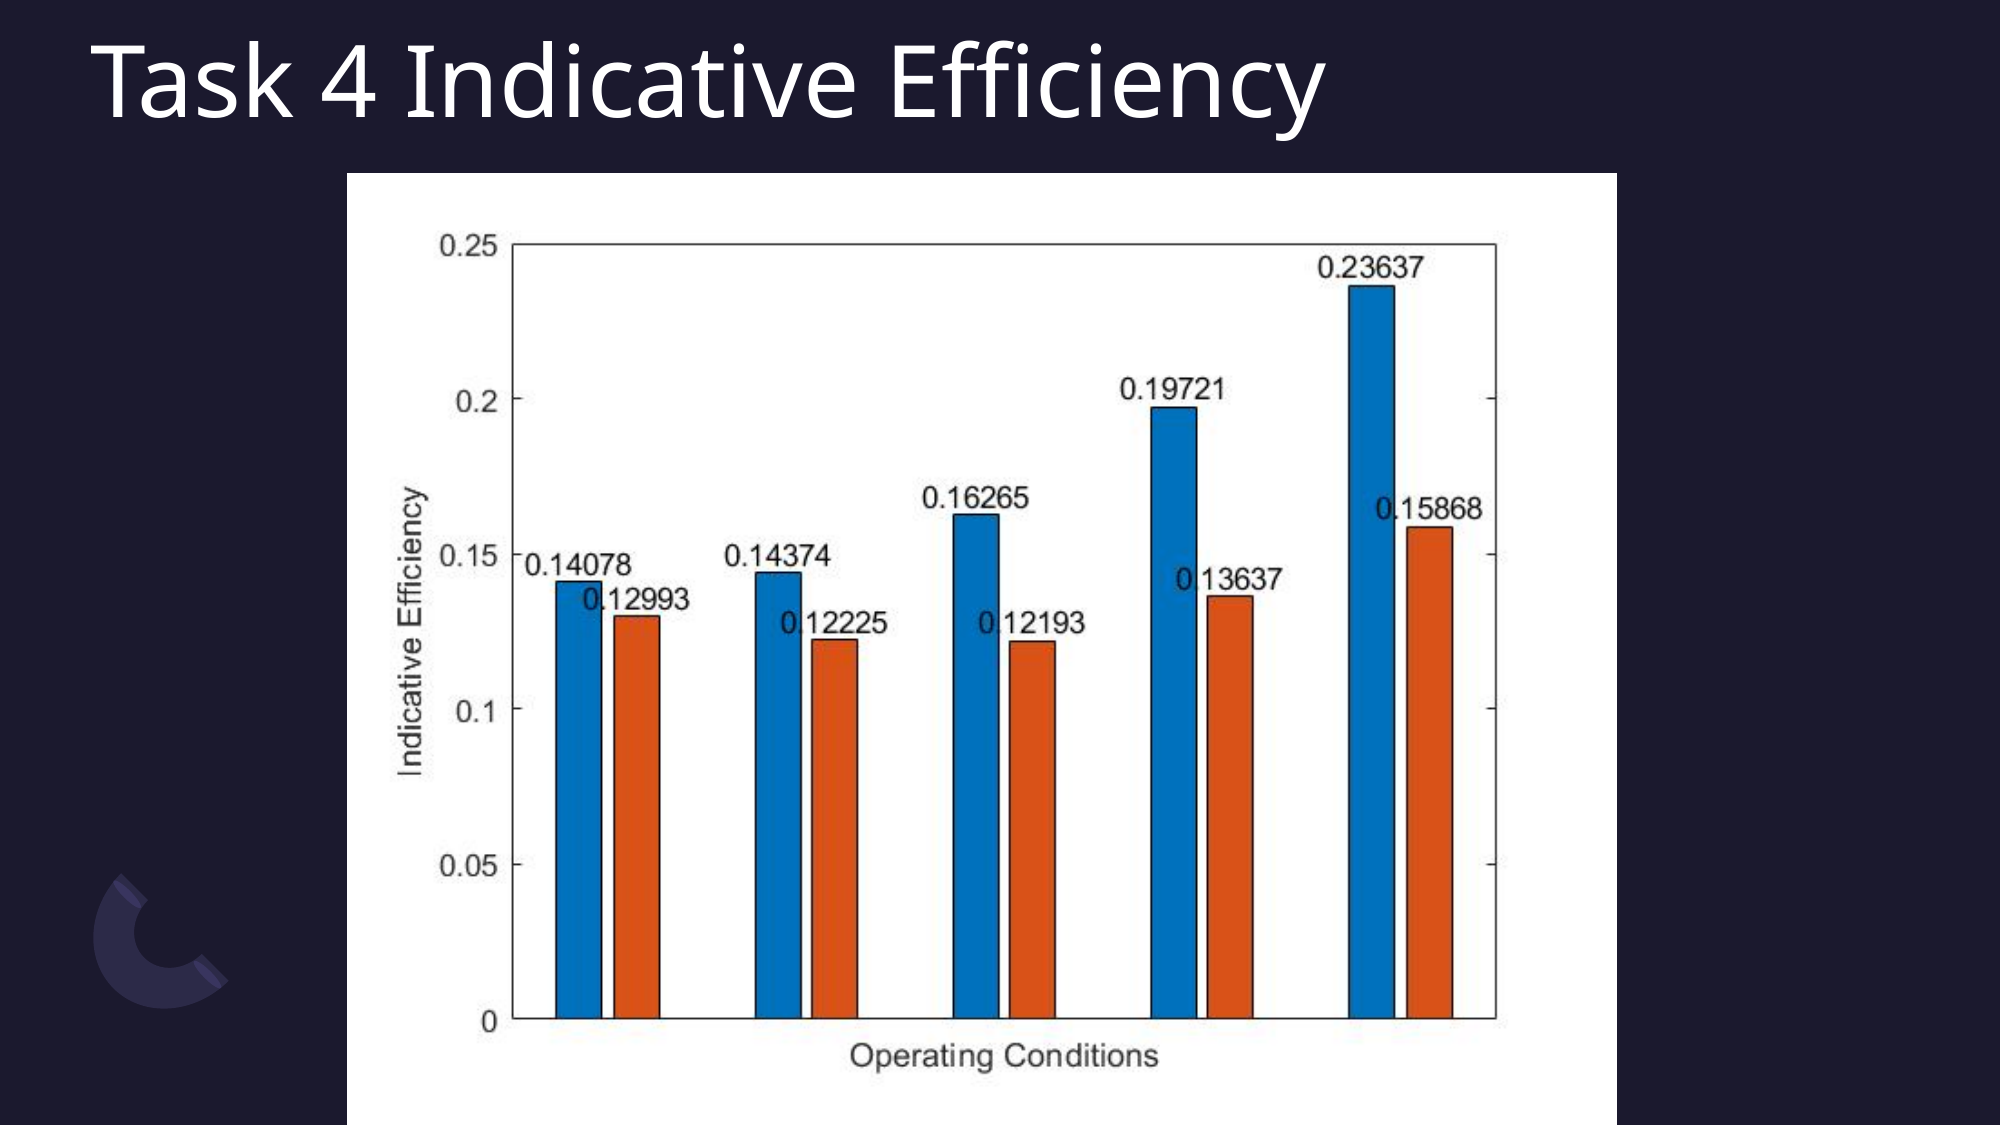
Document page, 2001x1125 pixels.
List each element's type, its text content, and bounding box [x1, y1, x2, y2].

title Task 4 Indicative Efficiency [90, 31, 1910, 186]
picture [347, 172, 1618, 1125]
